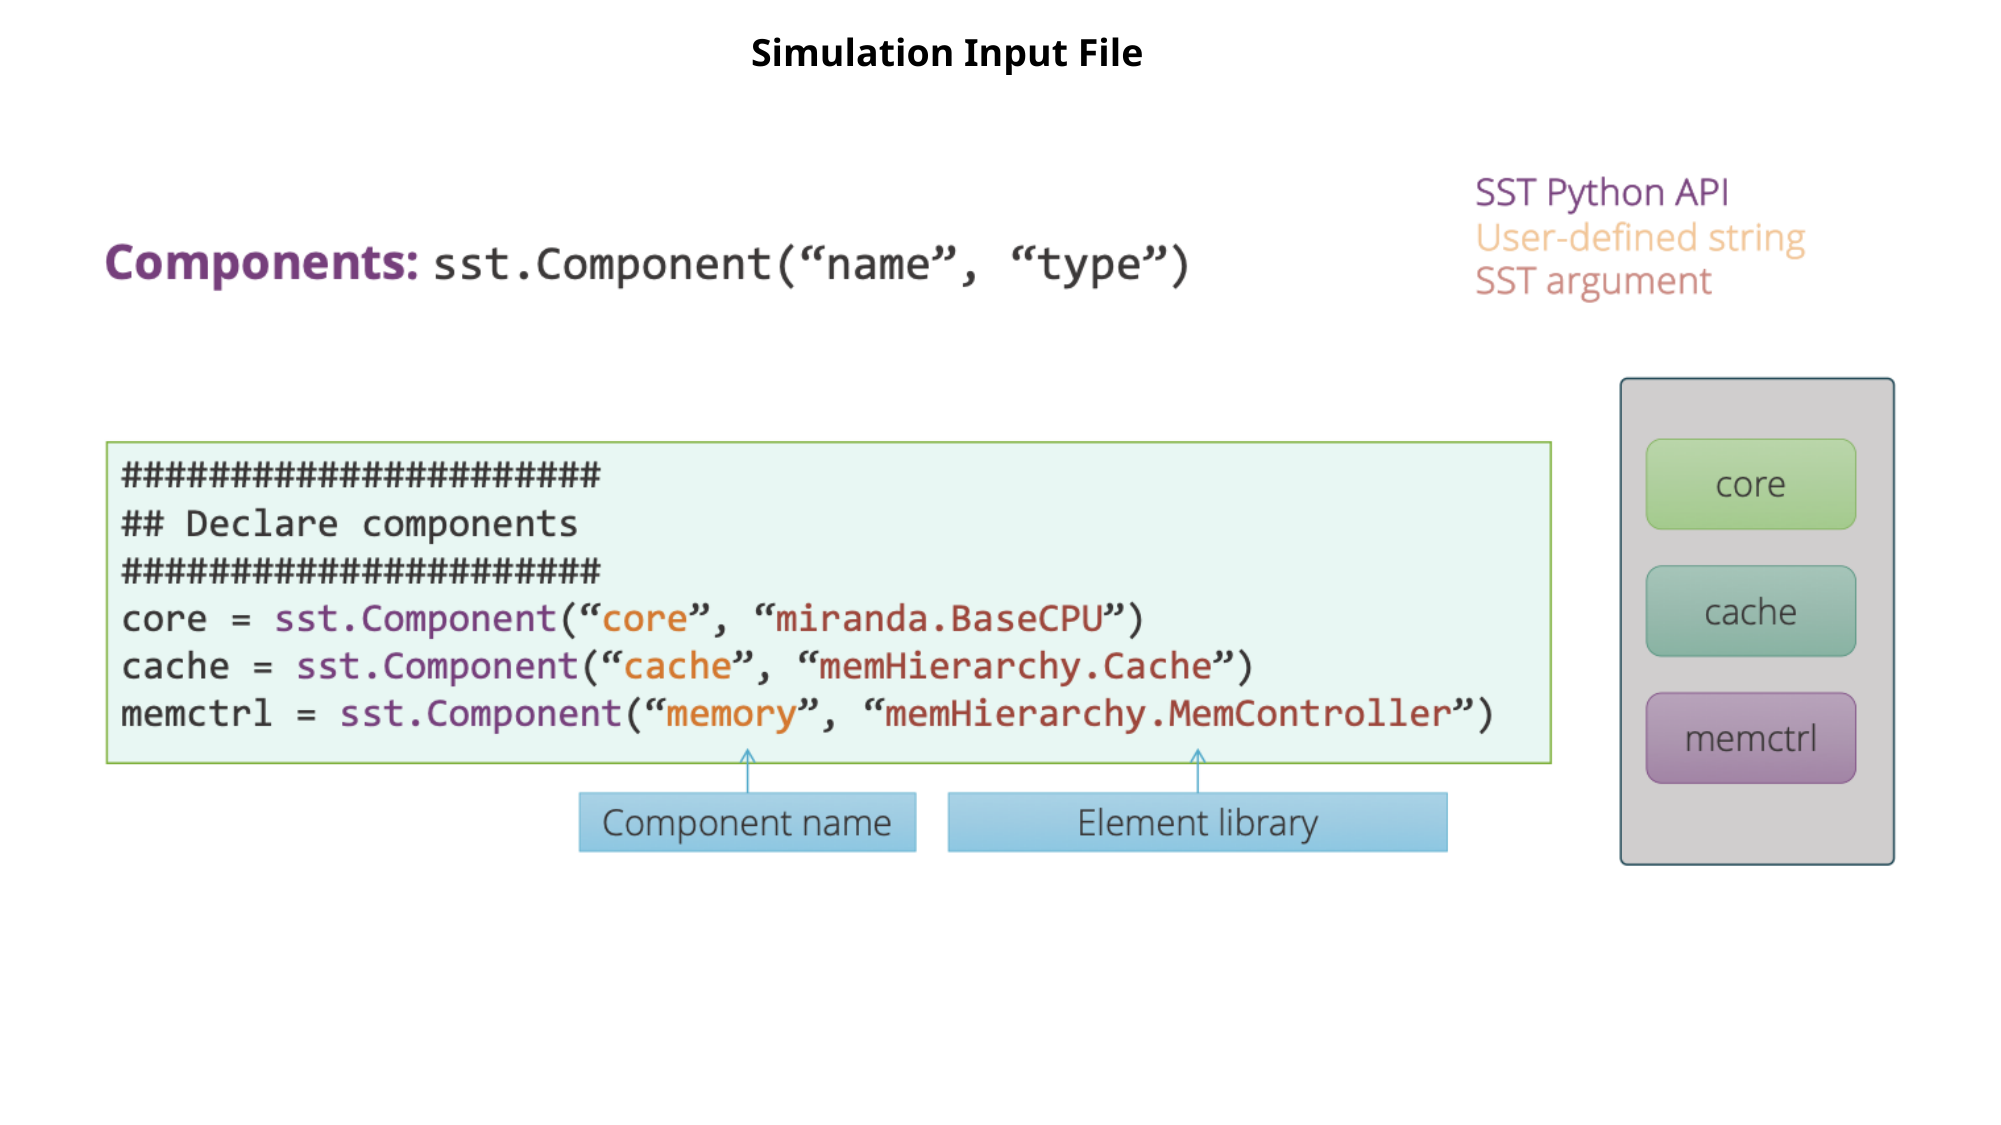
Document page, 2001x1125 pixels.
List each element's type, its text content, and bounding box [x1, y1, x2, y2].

picture [96, 170, 1904, 883]
text_box Simulation Input File [736, 21, 1159, 82]
